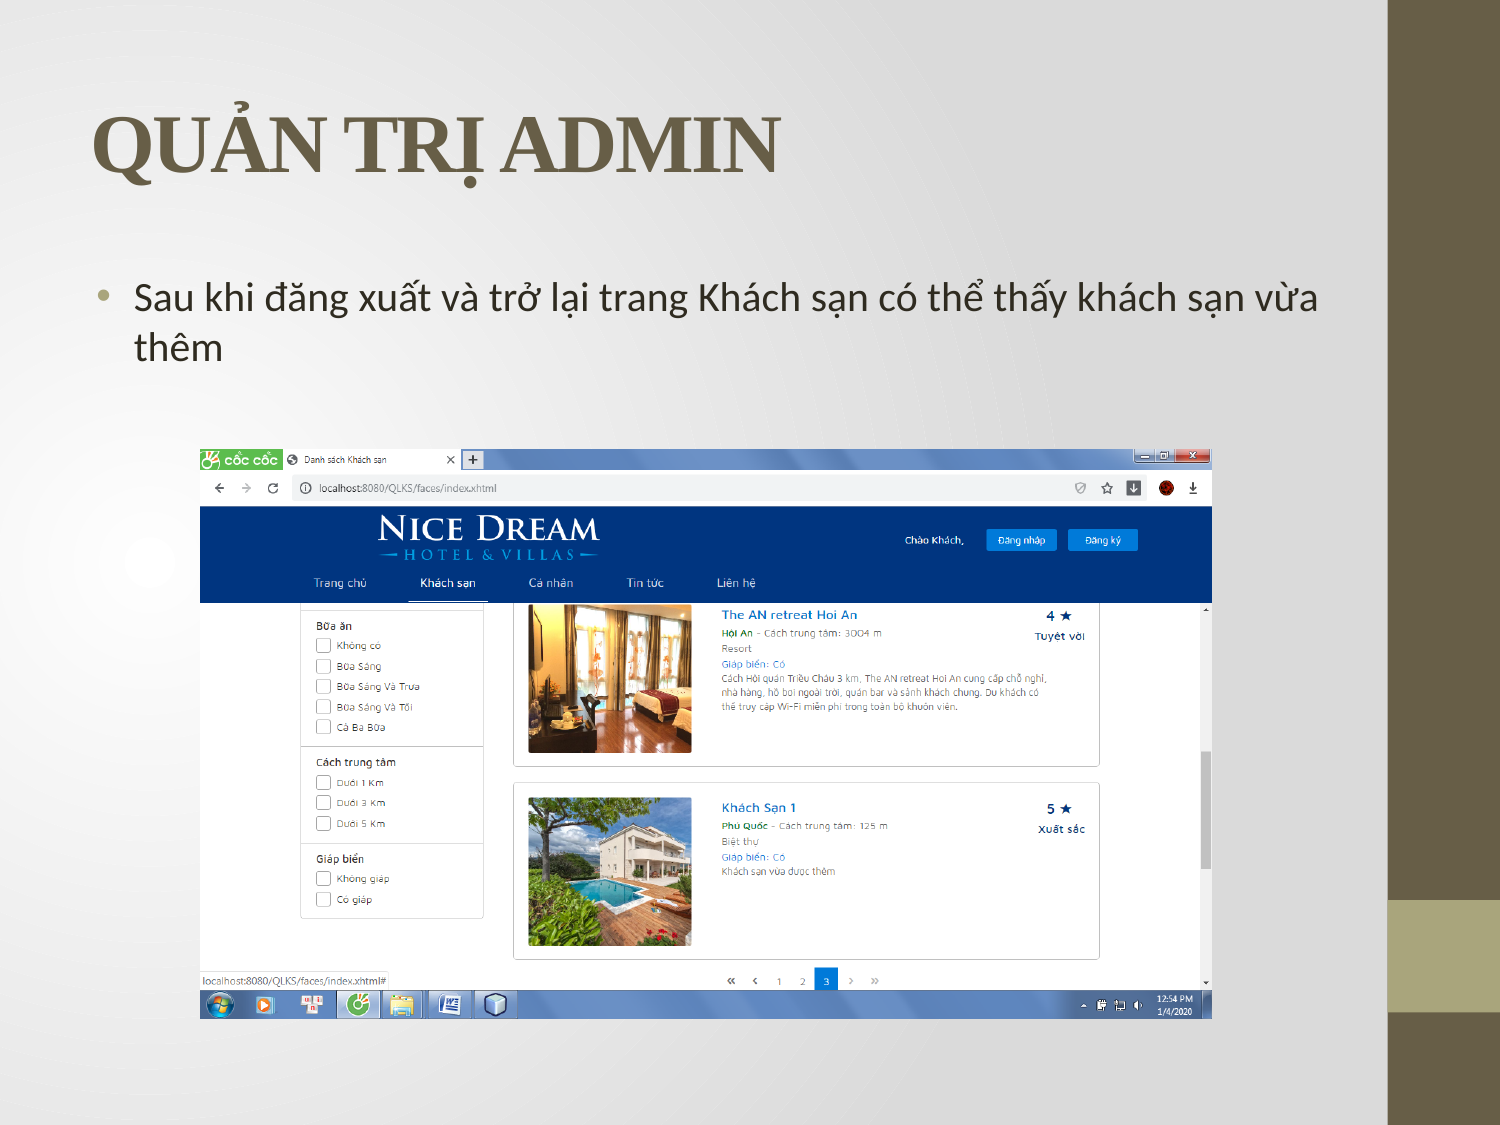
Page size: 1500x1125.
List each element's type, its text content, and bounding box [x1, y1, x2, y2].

list Sau khi đăng xuất và trở lại trang Khách sạn có thể thấy khách sạn vừa thêm [62, 262, 1375, 1013]
title QUẢN TRỊ ADMIN [75, 45, 1325, 233]
picture [199, 449, 1213, 1020]
